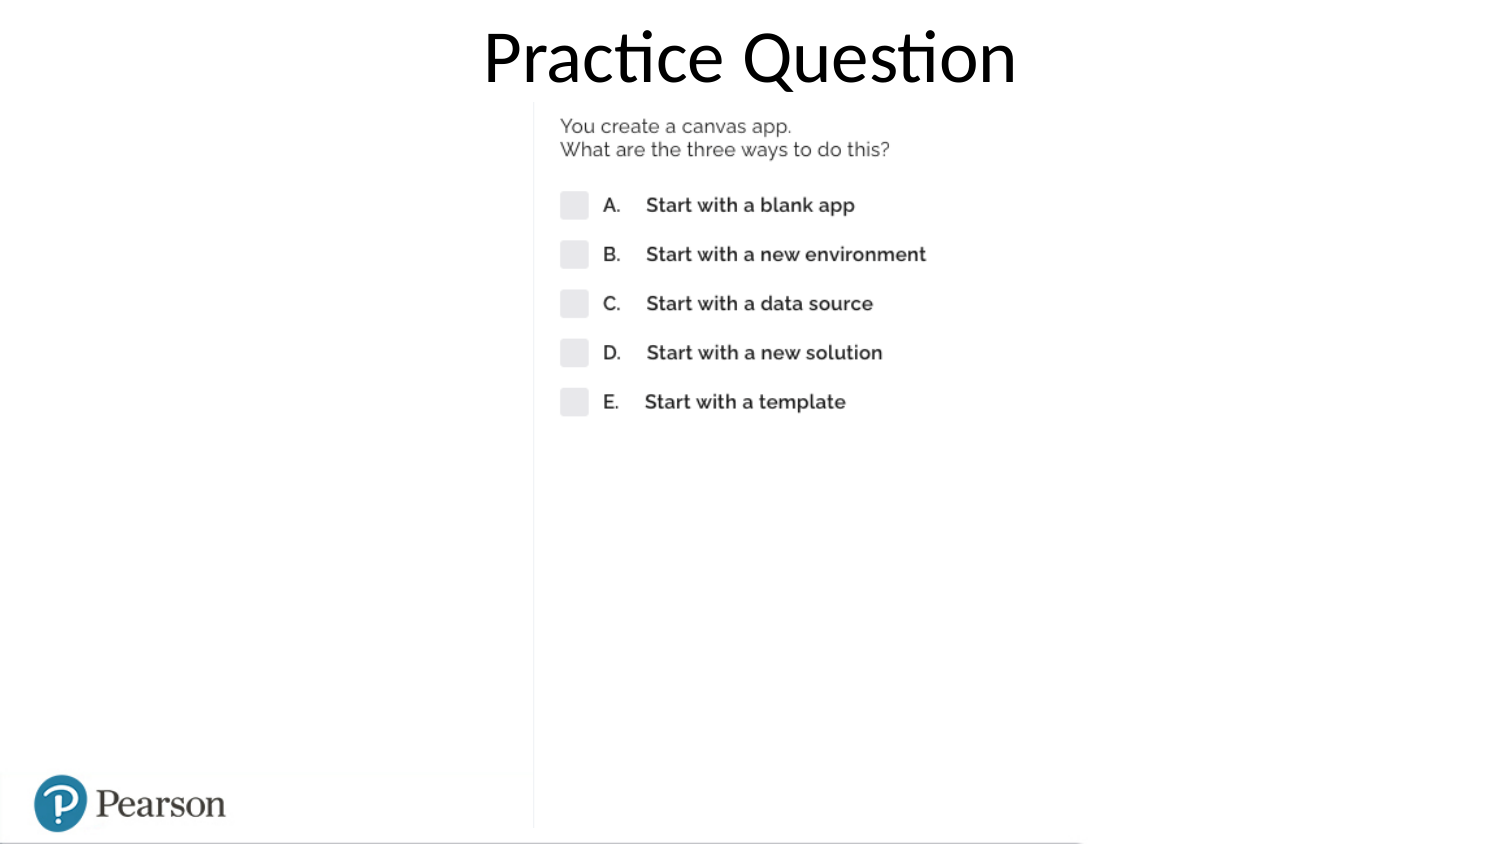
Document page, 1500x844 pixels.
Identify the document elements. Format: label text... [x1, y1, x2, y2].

picture [0, 0, 1500, 844]
title Practice Question [132, 0, 1371, 92]
